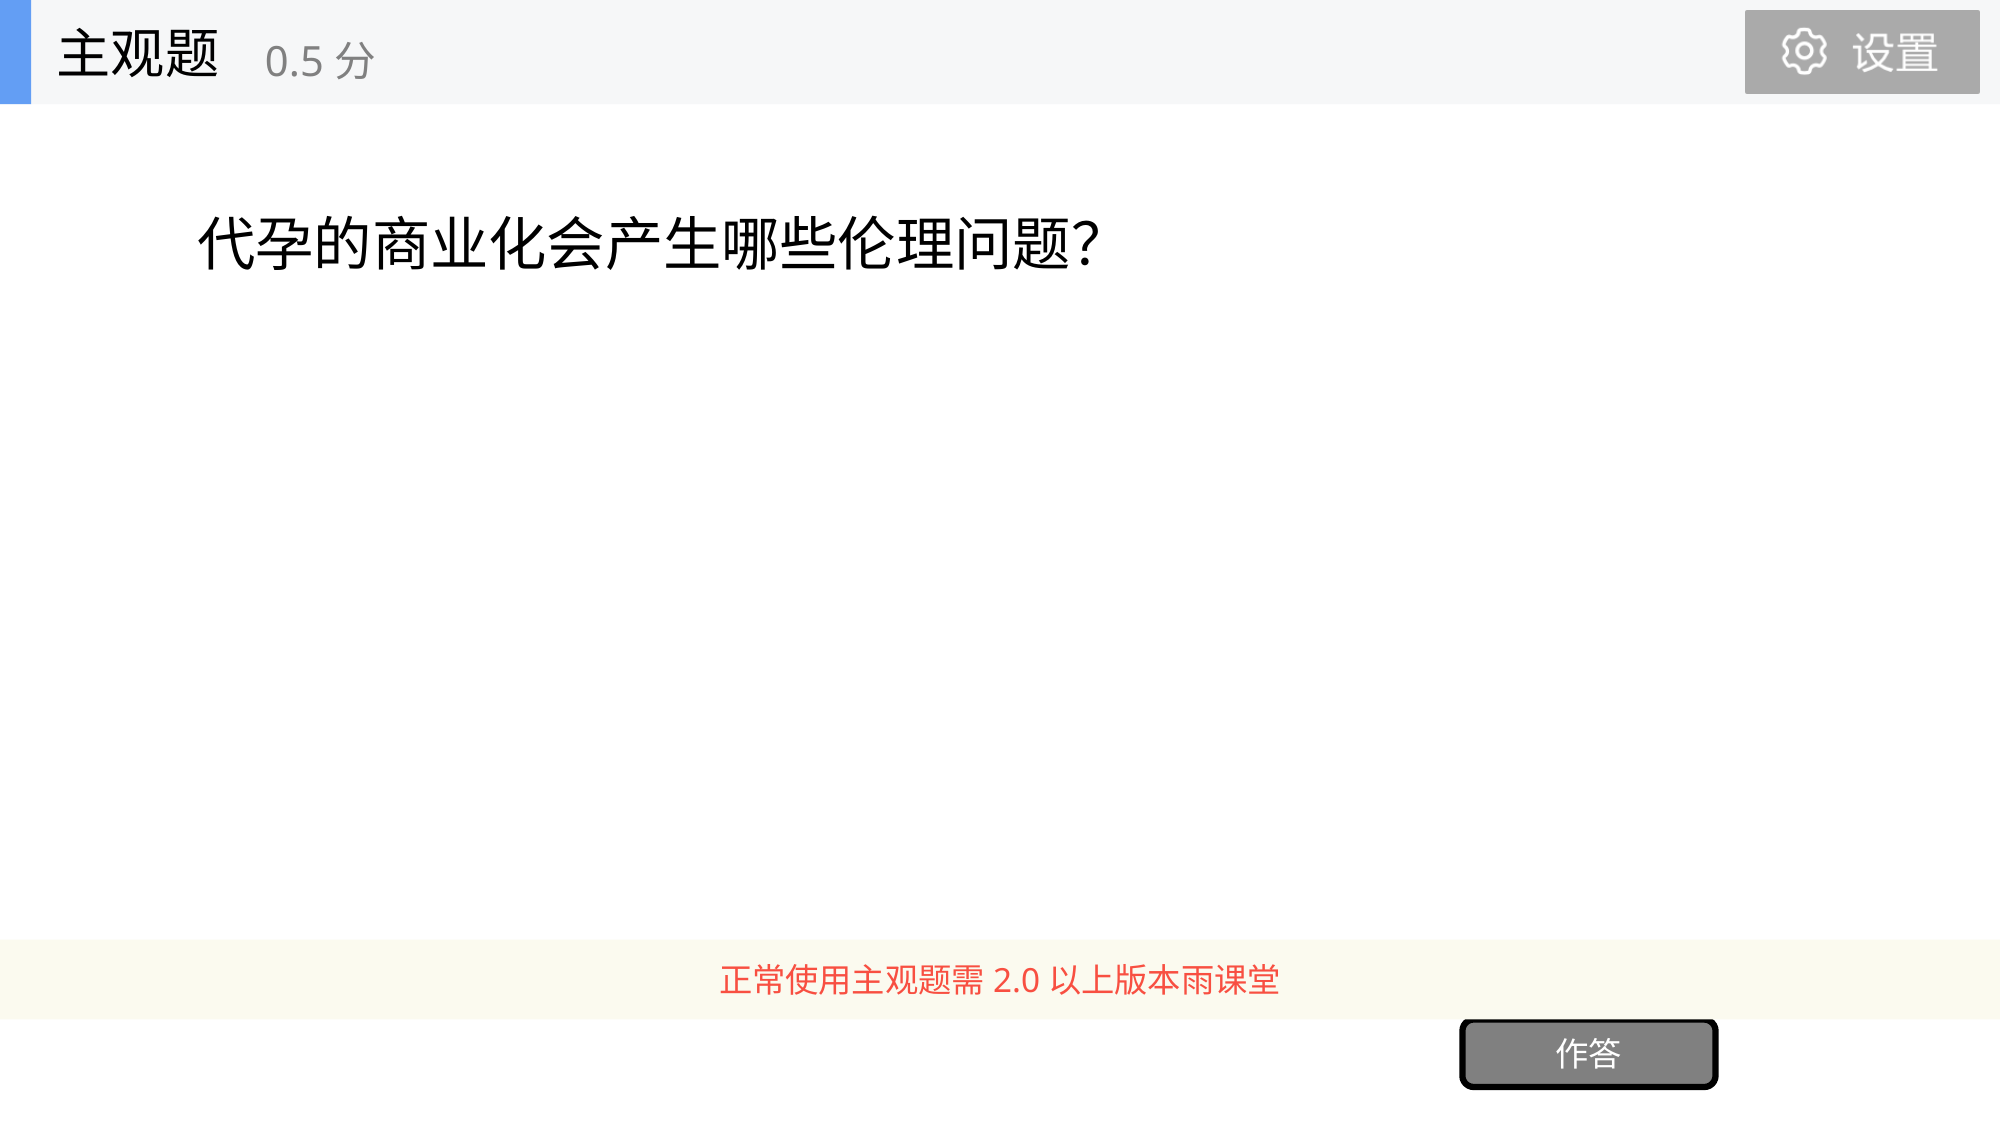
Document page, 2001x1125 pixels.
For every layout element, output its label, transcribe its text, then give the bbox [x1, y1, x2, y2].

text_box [0, 0, 2000, 105]
text_box 作答 [1461, 1021, 1717, 1089]
text_box 代孕的商业化会产生哪些伦理问题？ [182, 149, 1783, 335]
text_box 正常使用主观题需2.0以上版本雨课堂 [0, 938, 2000, 1021]
picture [1745, 10, 1980, 94]
